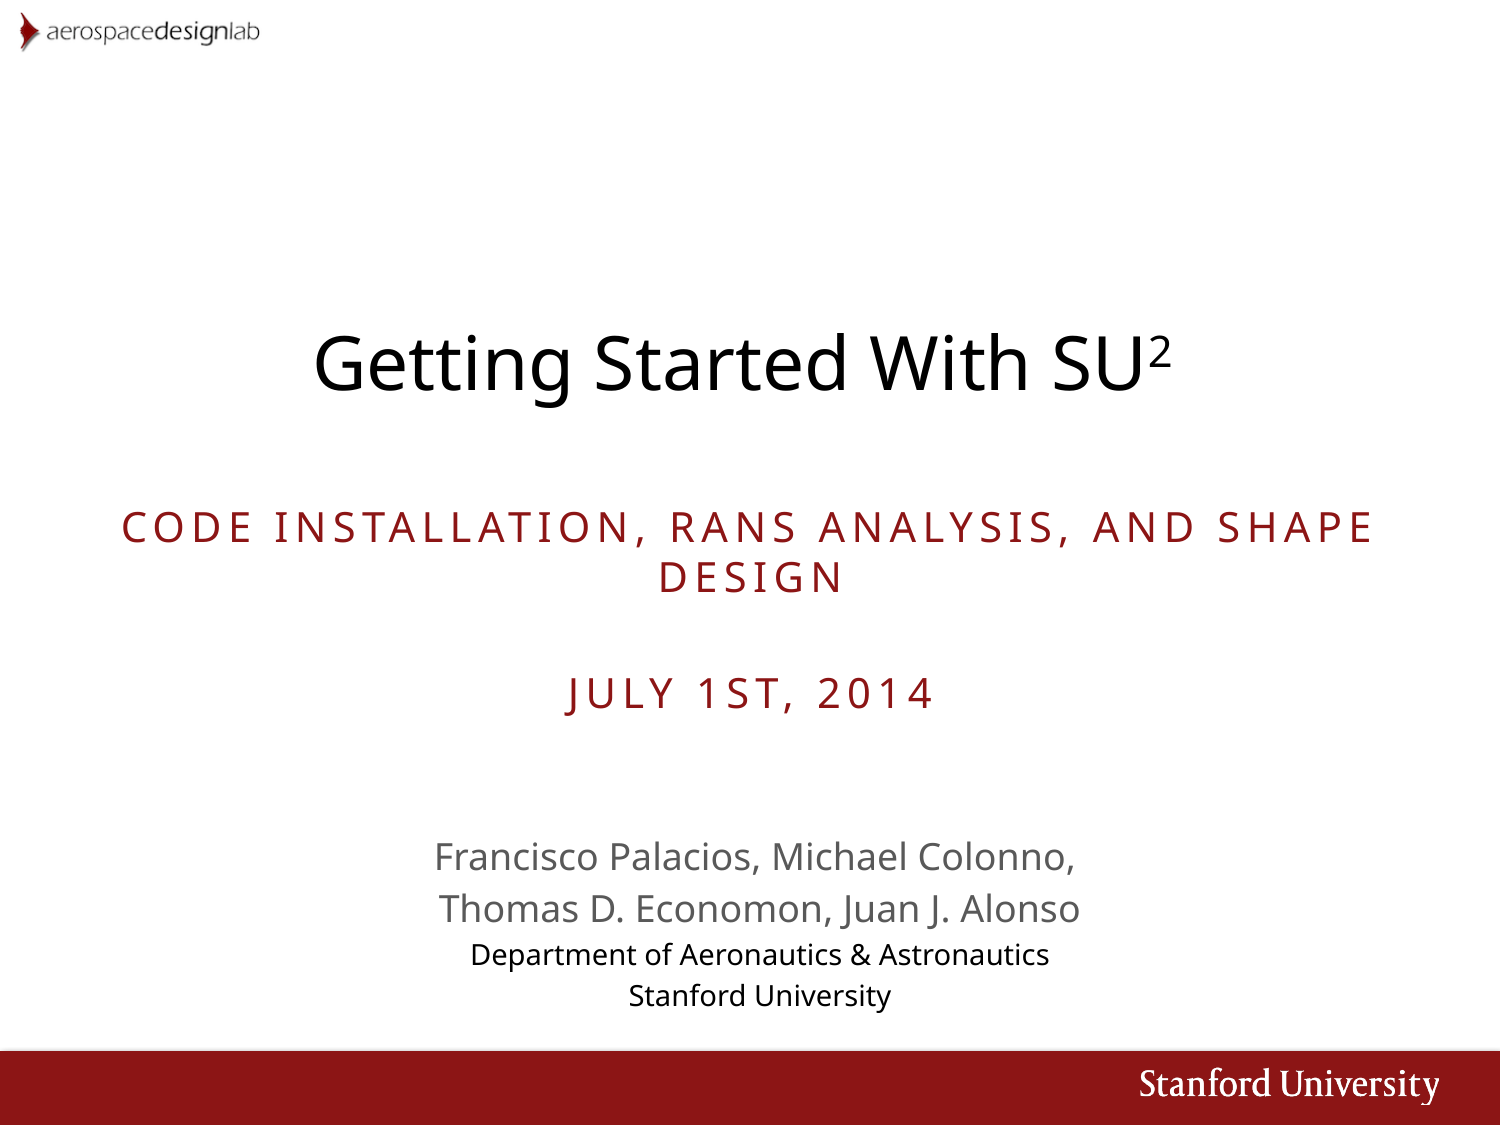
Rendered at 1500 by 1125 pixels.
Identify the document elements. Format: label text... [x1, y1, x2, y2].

list Francisco Palacios, Michael Colonno, Thomas D. Economon, Juan J. Alonso Department of Aeronautics & Astronautics Stanford University [263, 786, 1257, 1007]
subtitle Code Installation, RANS Analysis, and Shape Design July 1st, 2014 [75, 492, 1425, 673]
title Getting Started With SU2 [75, 149, 1425, 414]
picture [16, 11, 263, 53]
